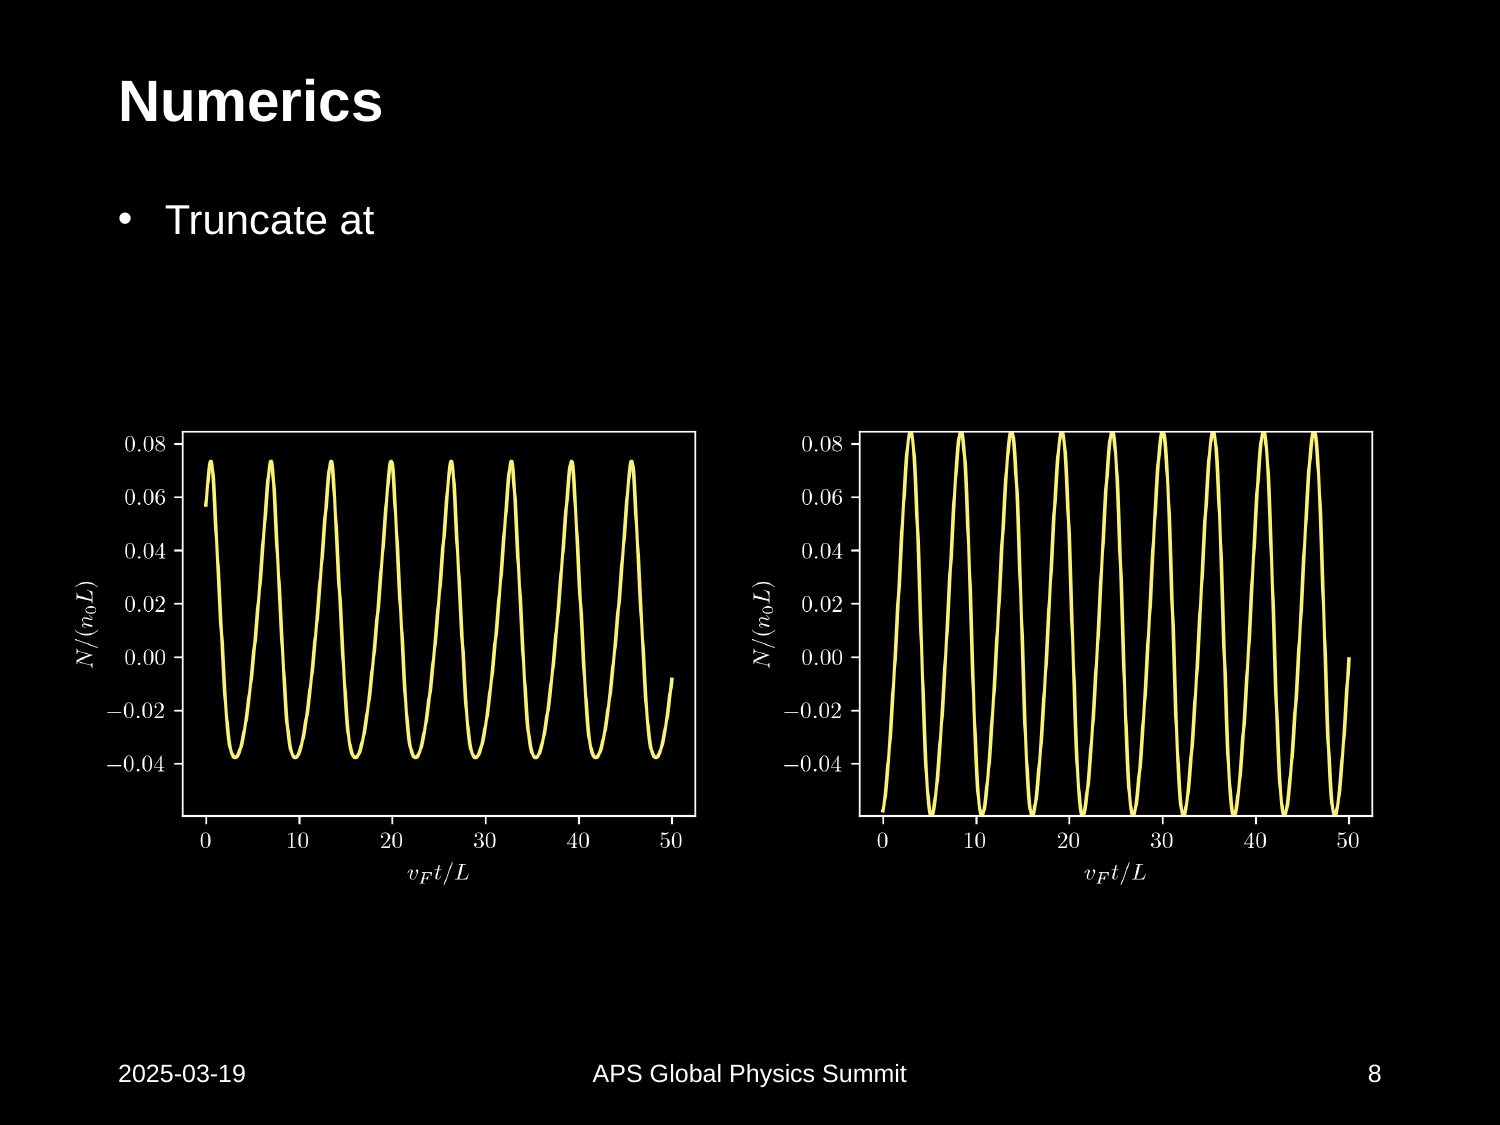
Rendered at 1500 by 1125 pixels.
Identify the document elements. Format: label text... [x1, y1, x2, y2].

slide_number 8 [1059, 1042, 1397, 1103]
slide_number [103, 1042, 441, 1103]
picture [49, 406, 720, 910]
list [103, 215, 1397, 1014]
title Numerics [103, 46, 1381, 159]
footer APS Global Physics Summit [496, 1042, 1004, 1103]
picture [726, 406, 1397, 910]
